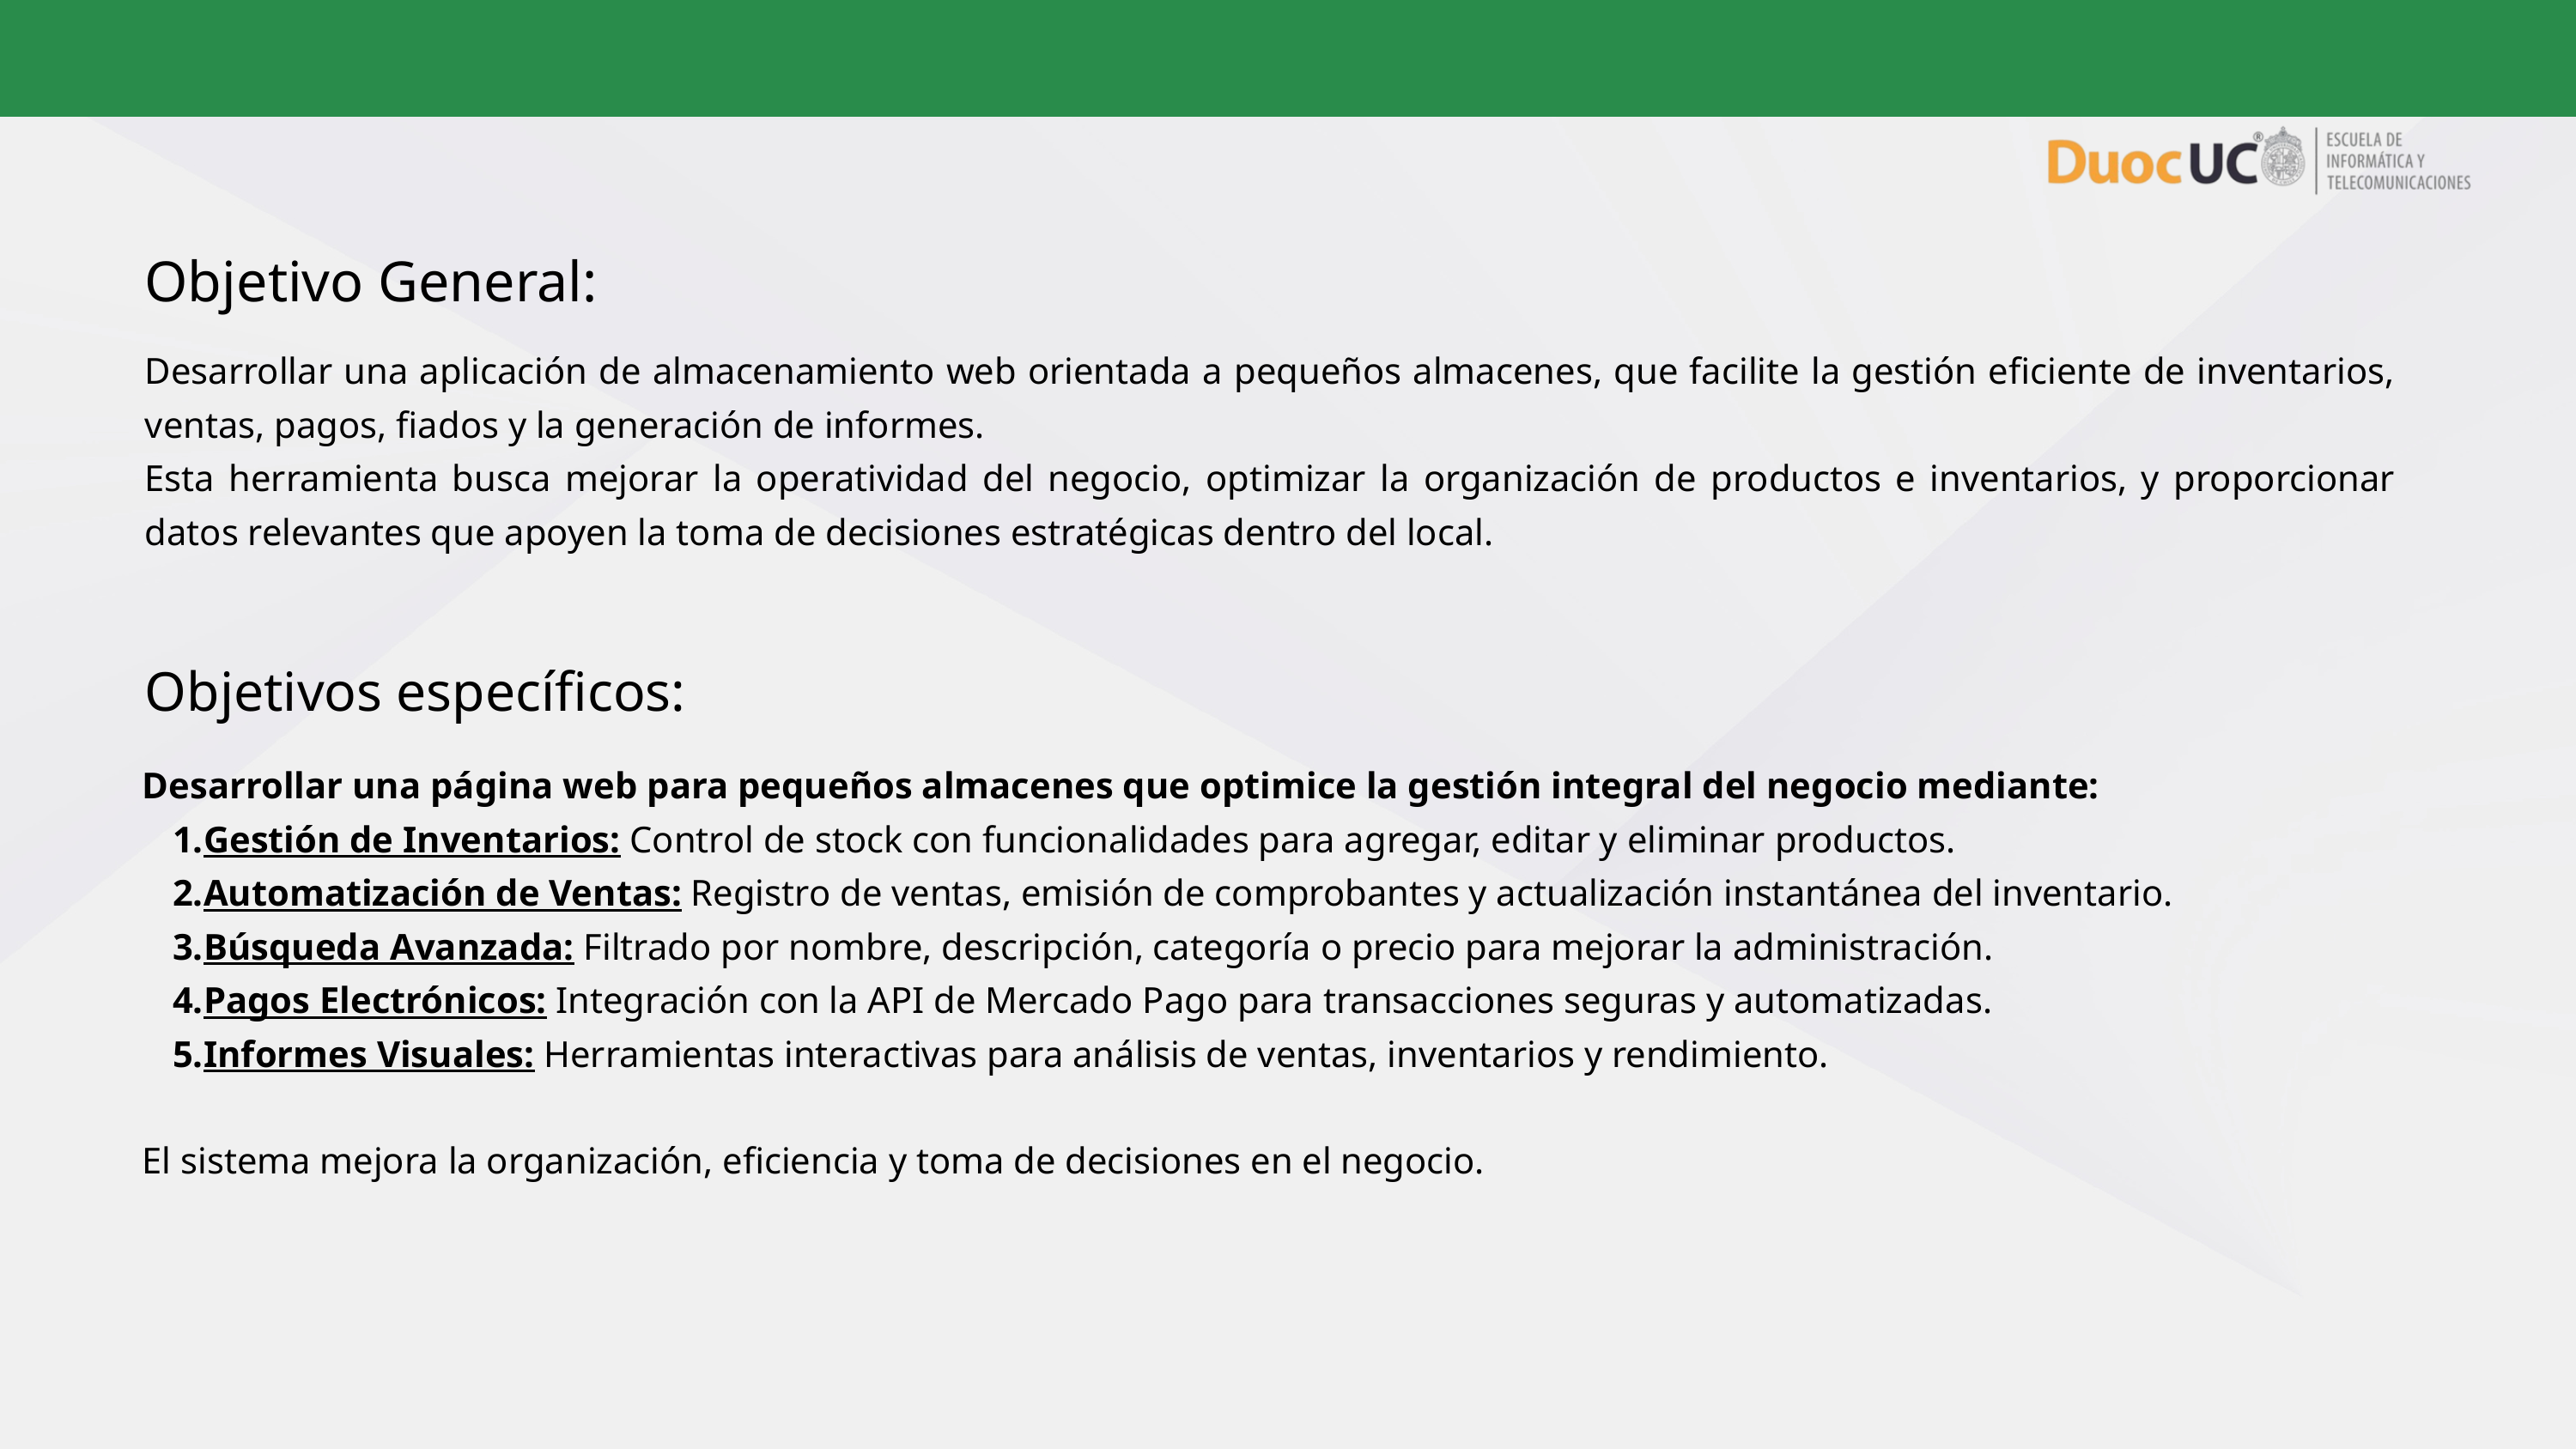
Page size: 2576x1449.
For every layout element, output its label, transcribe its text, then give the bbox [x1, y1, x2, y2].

text_box Desarrollar una aplicación de almacenamiento web orientada a pequeños almacenes, que facilite la gestión eficiente de inventarios, ventas, pagos, fiados y la generación de informes. Esta herramienta busca mejorar la operatividad del negocio, optimizar la organización de productos e inventarios, y proporcionar datos relevantes que apoyen la toma de decisiones estratégicas dentro del local. [144, 337, 2397, 553]
text_box Objetivo General: [144, 246, 960, 313]
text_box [0, 0, 2576, 118]
text_box Objetivos específicos: [144, 657, 762, 722]
text_box Desarrollar una página web para pequeños almacenes que optimice la gestión integral del negocio mediante: Gestión de Inventarios: Control de stock con funcionalidades para agregar, editar y eliminar productos. Automatización de Ventas: Registro de ventas, emisión de comprobantes y actualización instantánea del inventario. Búsqueda Avanzada: Filtrado por nombre, descripción, categoría o precio para mejorar la administración. Pagos Electrónicos: Integración con la API de Mercado Pago para transacciones seguras y automatizadas. Informes Visuales: Herramientas interactivas para análisis de ventas, inventarios y rendimiento. El sistema mejora la organización, eficiencia y toma de decisiones en el negocio. [142, 752, 2471, 1289]
text_box [2047, 126, 2471, 223]
text_box [0, 126, 2576, 1449]
